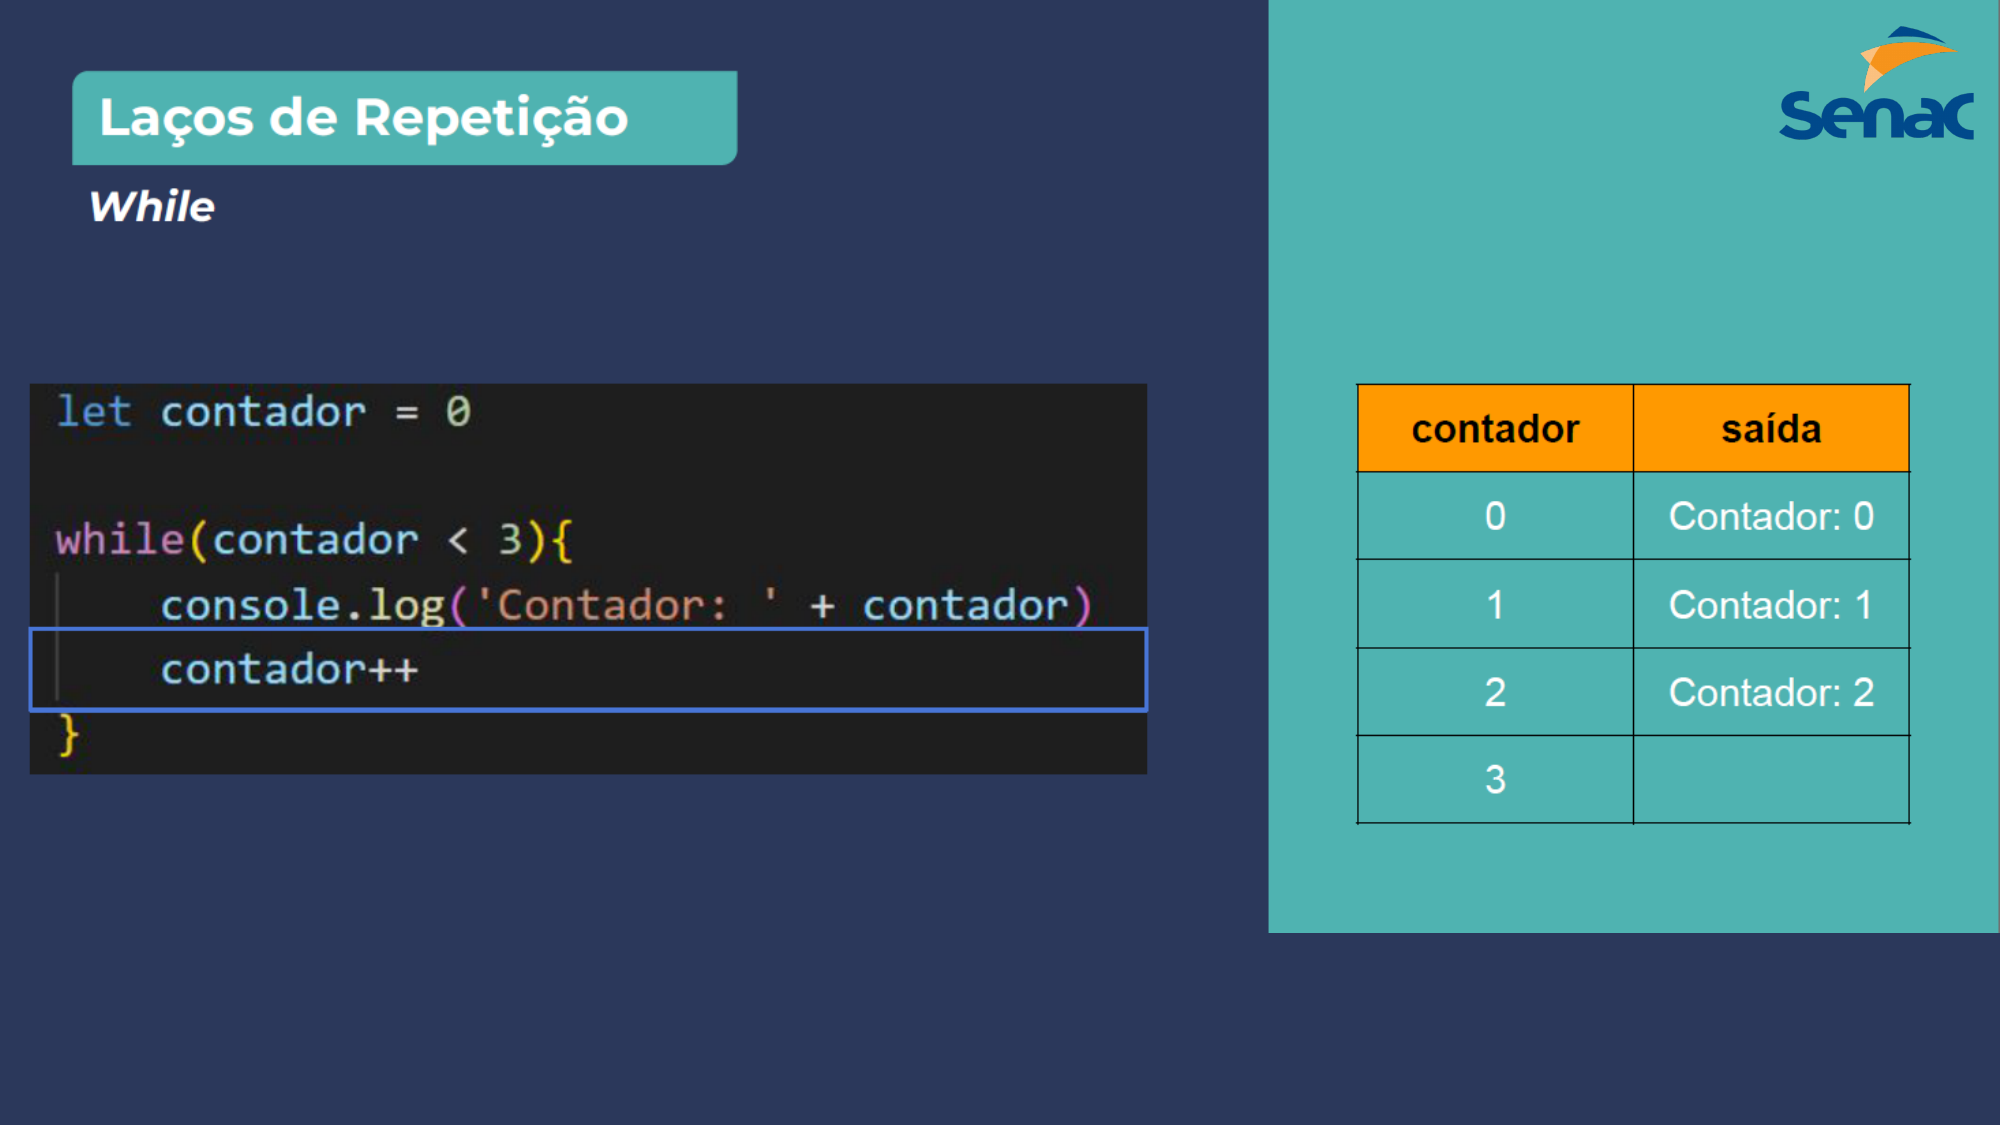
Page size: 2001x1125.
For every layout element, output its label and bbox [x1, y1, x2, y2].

picture [0, 0, 2000, 933]
